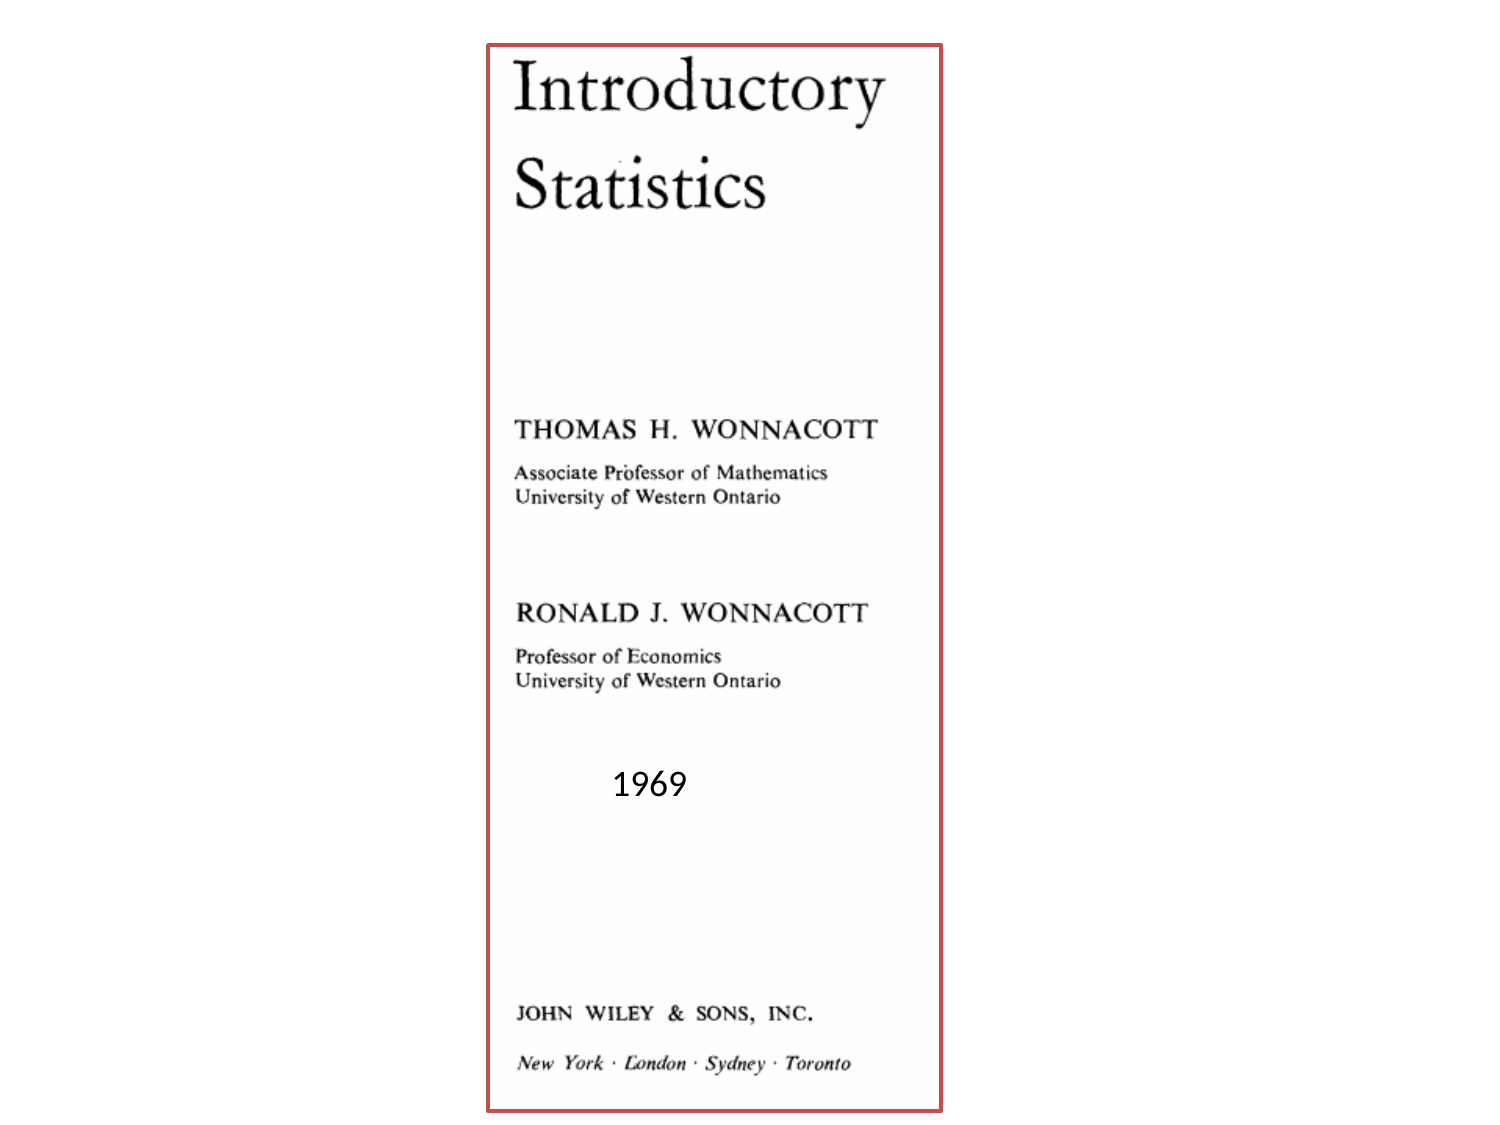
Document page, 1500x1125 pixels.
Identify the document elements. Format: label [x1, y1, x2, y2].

list [489, 46, 940, 1110]
